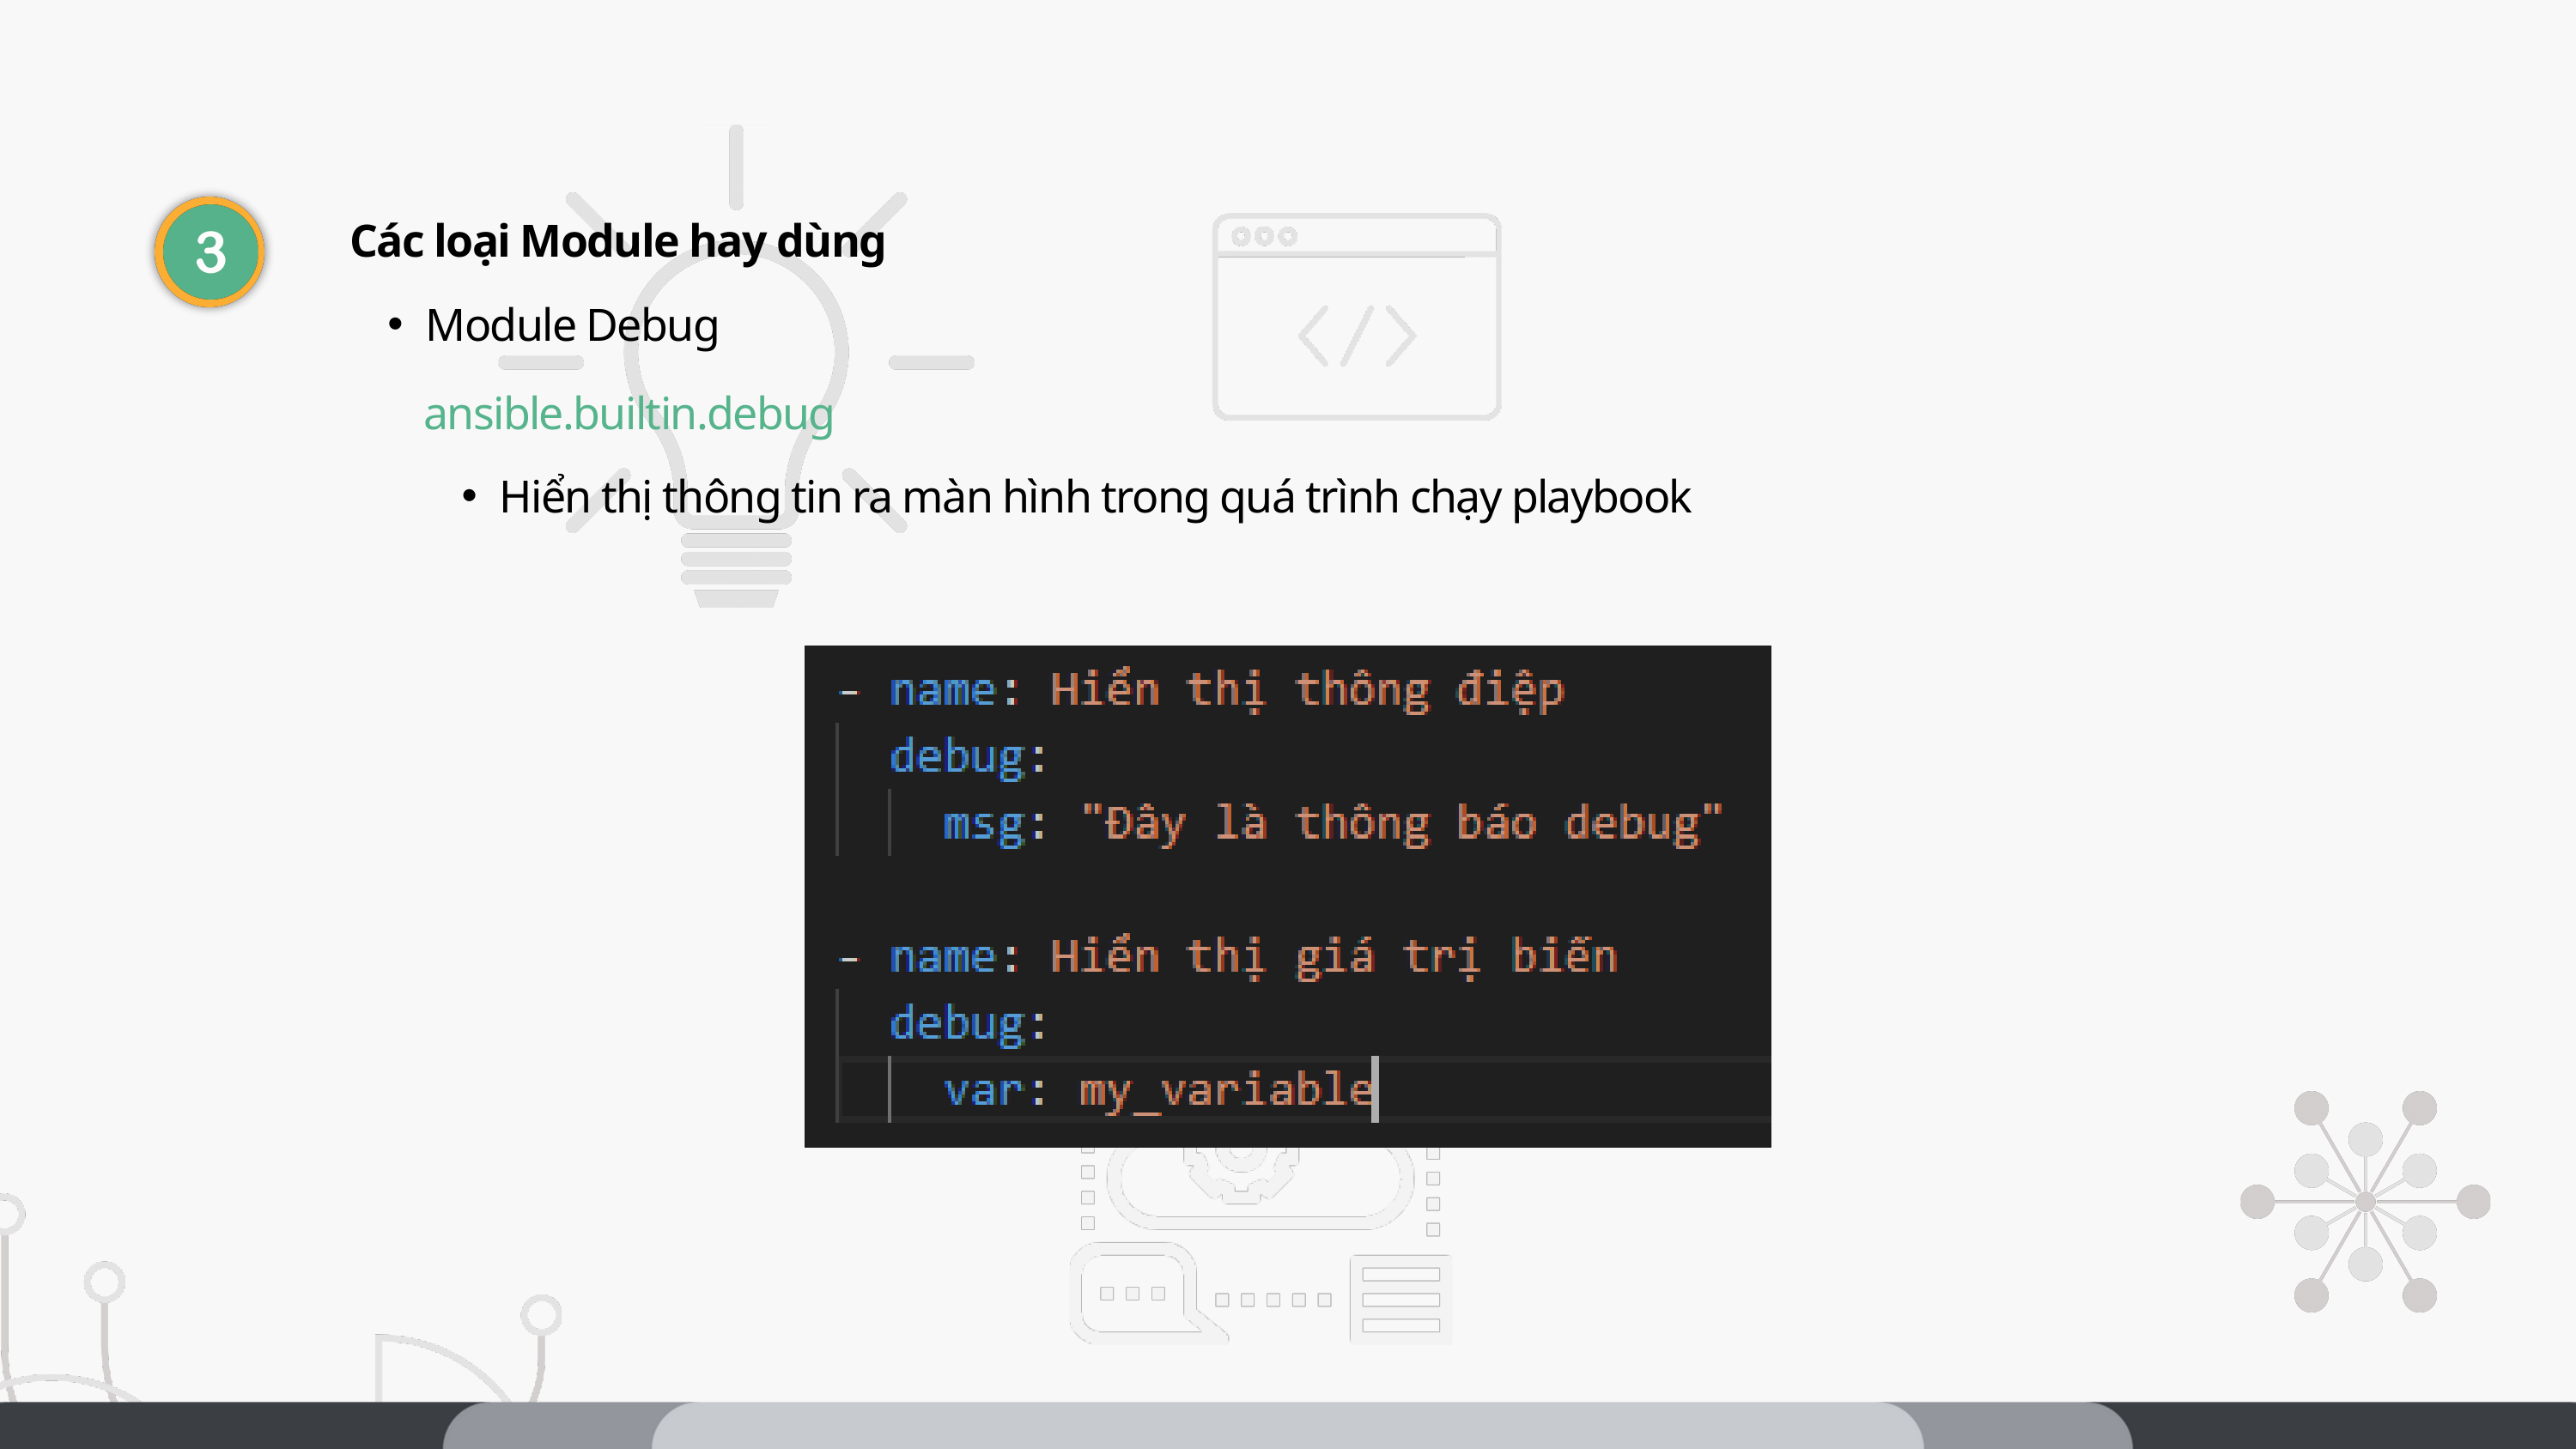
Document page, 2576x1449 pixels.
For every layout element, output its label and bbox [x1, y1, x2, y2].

text_box [2494, 1389, 2576, 1449]
text_box [0, 124, 2491, 1449]
